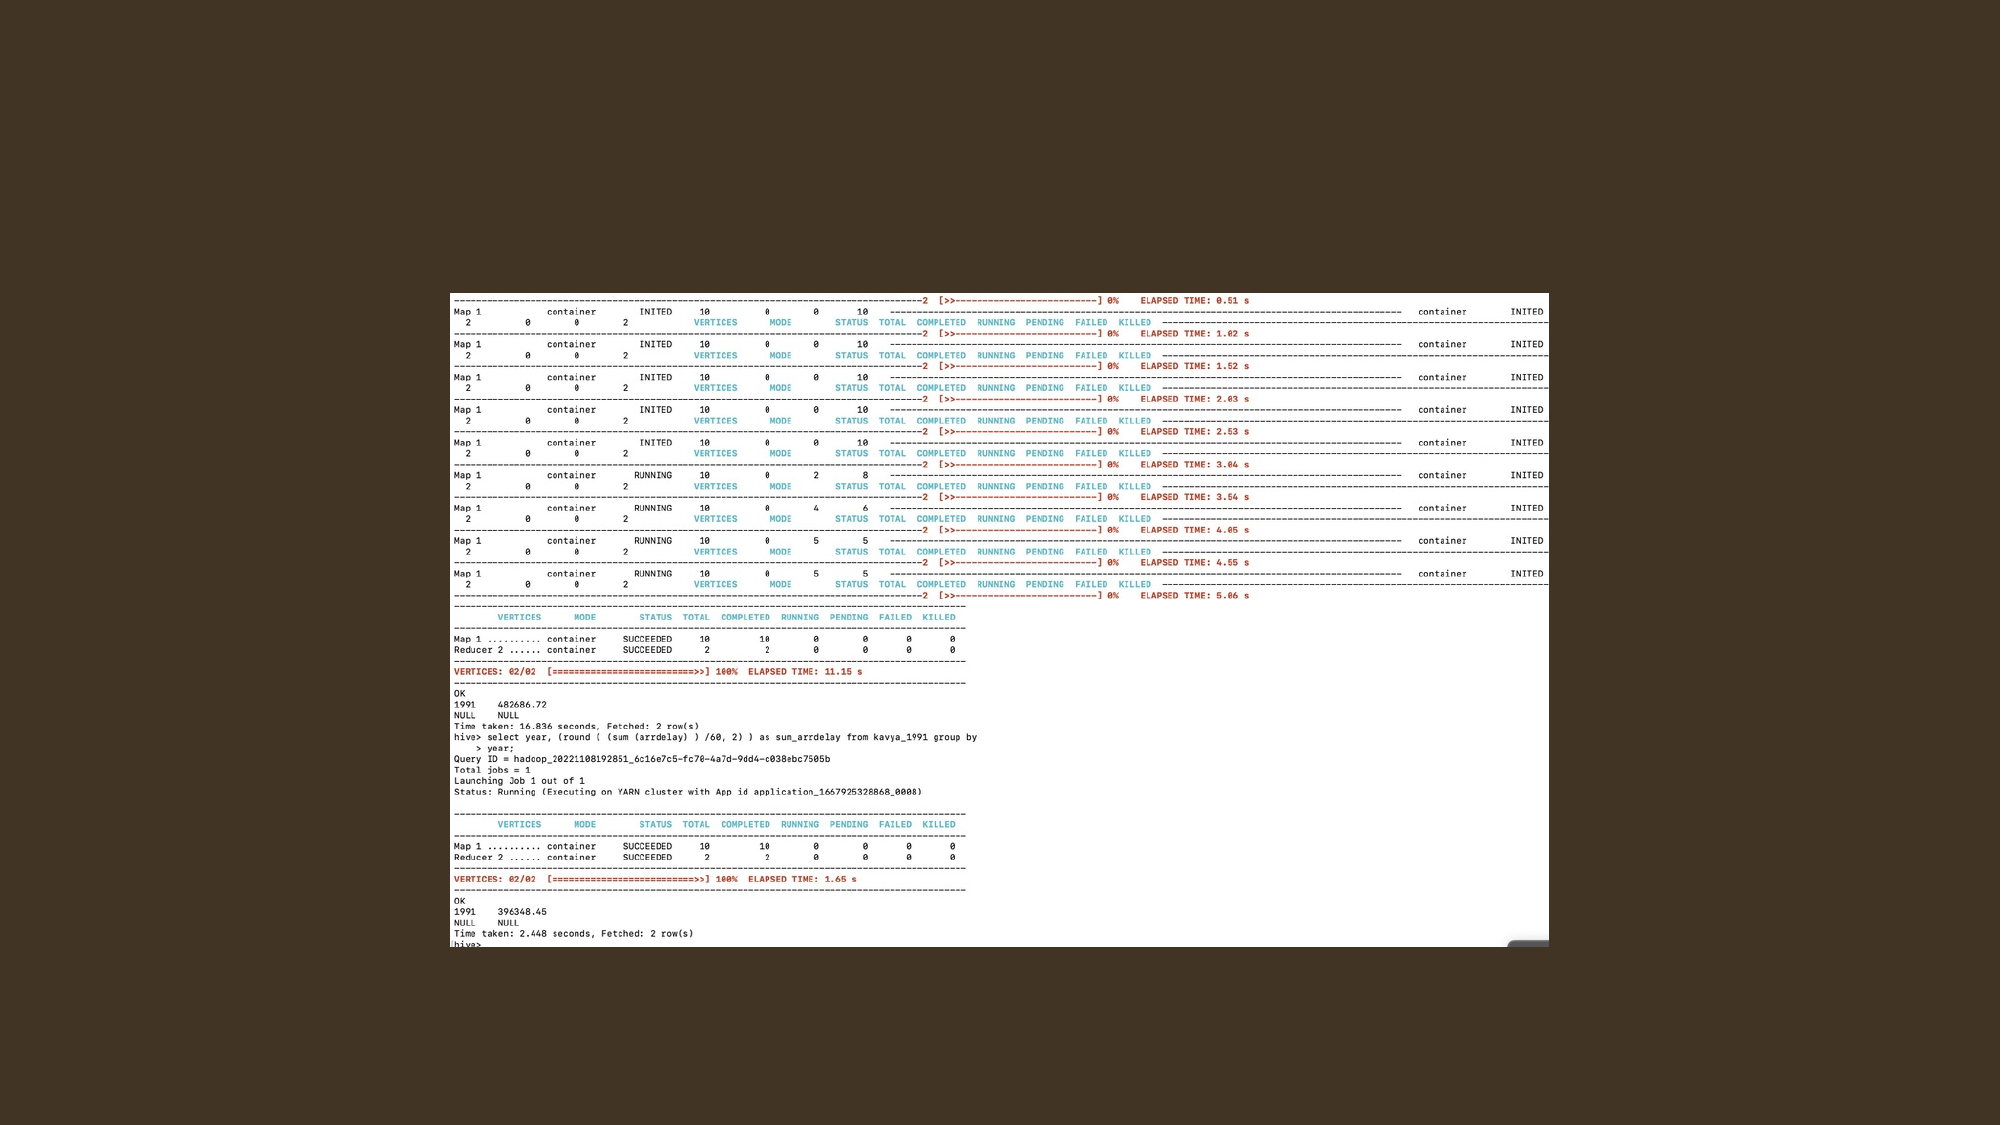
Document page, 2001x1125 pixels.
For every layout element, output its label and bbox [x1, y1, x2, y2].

list [450, 293, 1549, 947]
